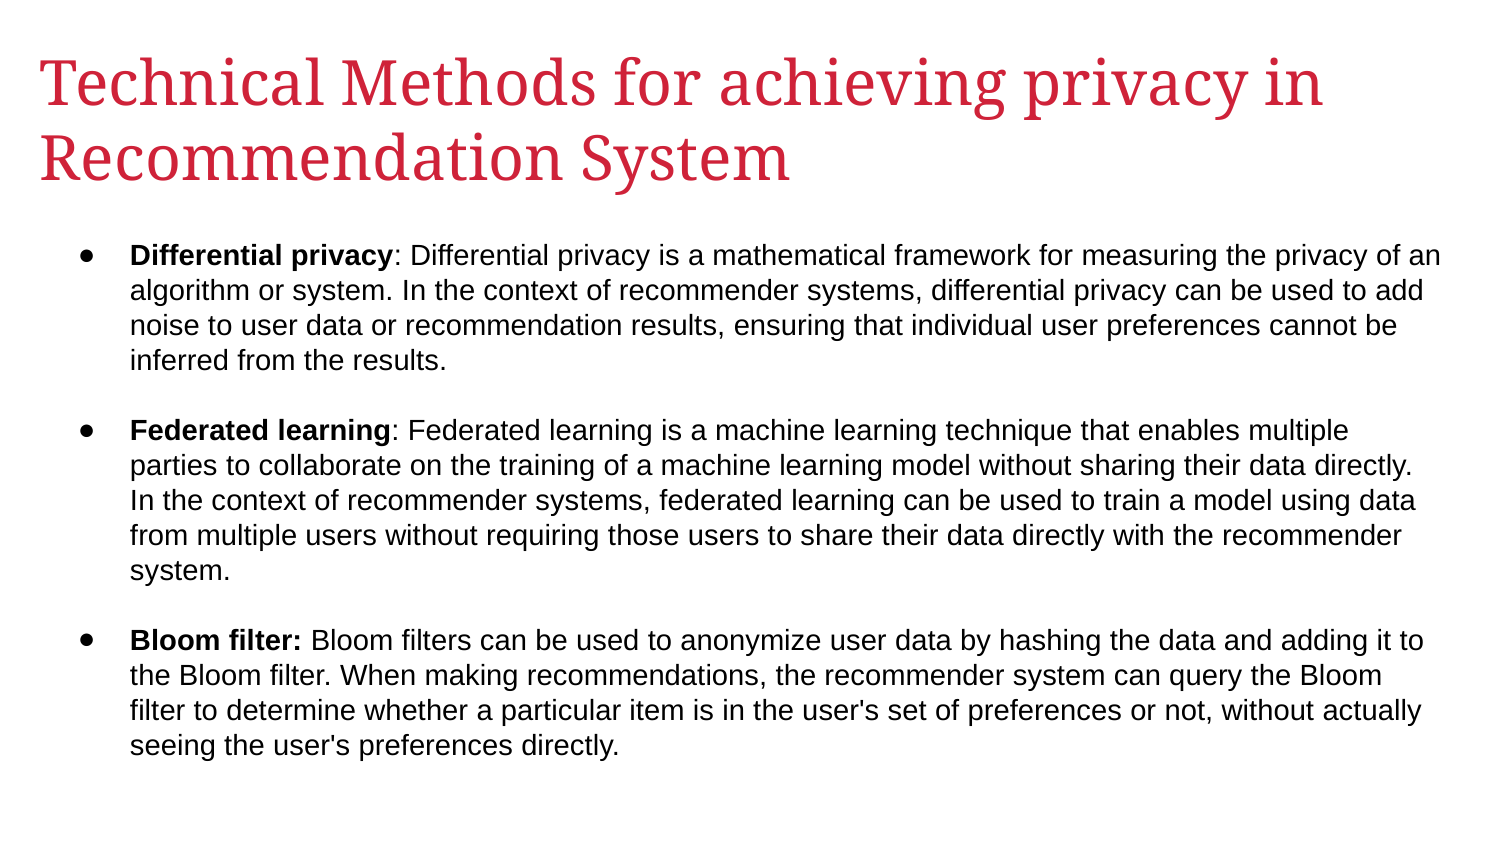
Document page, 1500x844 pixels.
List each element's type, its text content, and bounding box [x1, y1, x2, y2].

text_box Differential privacy: Differential privacy is a mathematical framework for measuring the privacy of an algorithm or system. In the context of recommender systems, differential privacy can be used to add noise to user data or recommendation results, ensuring that individual user preferences cannot be inferred from the results. Federated learning: Federated learning is a machine learning technique that enables multiple parties to collaborate on the training of a machine learning model without sharing their data directly. In the context of recommender systems, federated learning can be used to train a model using data from multiple users without requiring those users to share their data directly with the recommender system. Bloom filter: Bloom filters can be used to anonymize user data by hashing the data and adding it to the Bloom filter. When making recommendations, the recommender system can query the Bloom filter to determine whether a particular item is in the user's set of preferences or not, without actually seeing the user's preferences directly. [39, 221, 1462, 776]
title Technical Methods for achieving privacy in Recommendation System [39, 43, 1408, 194]
